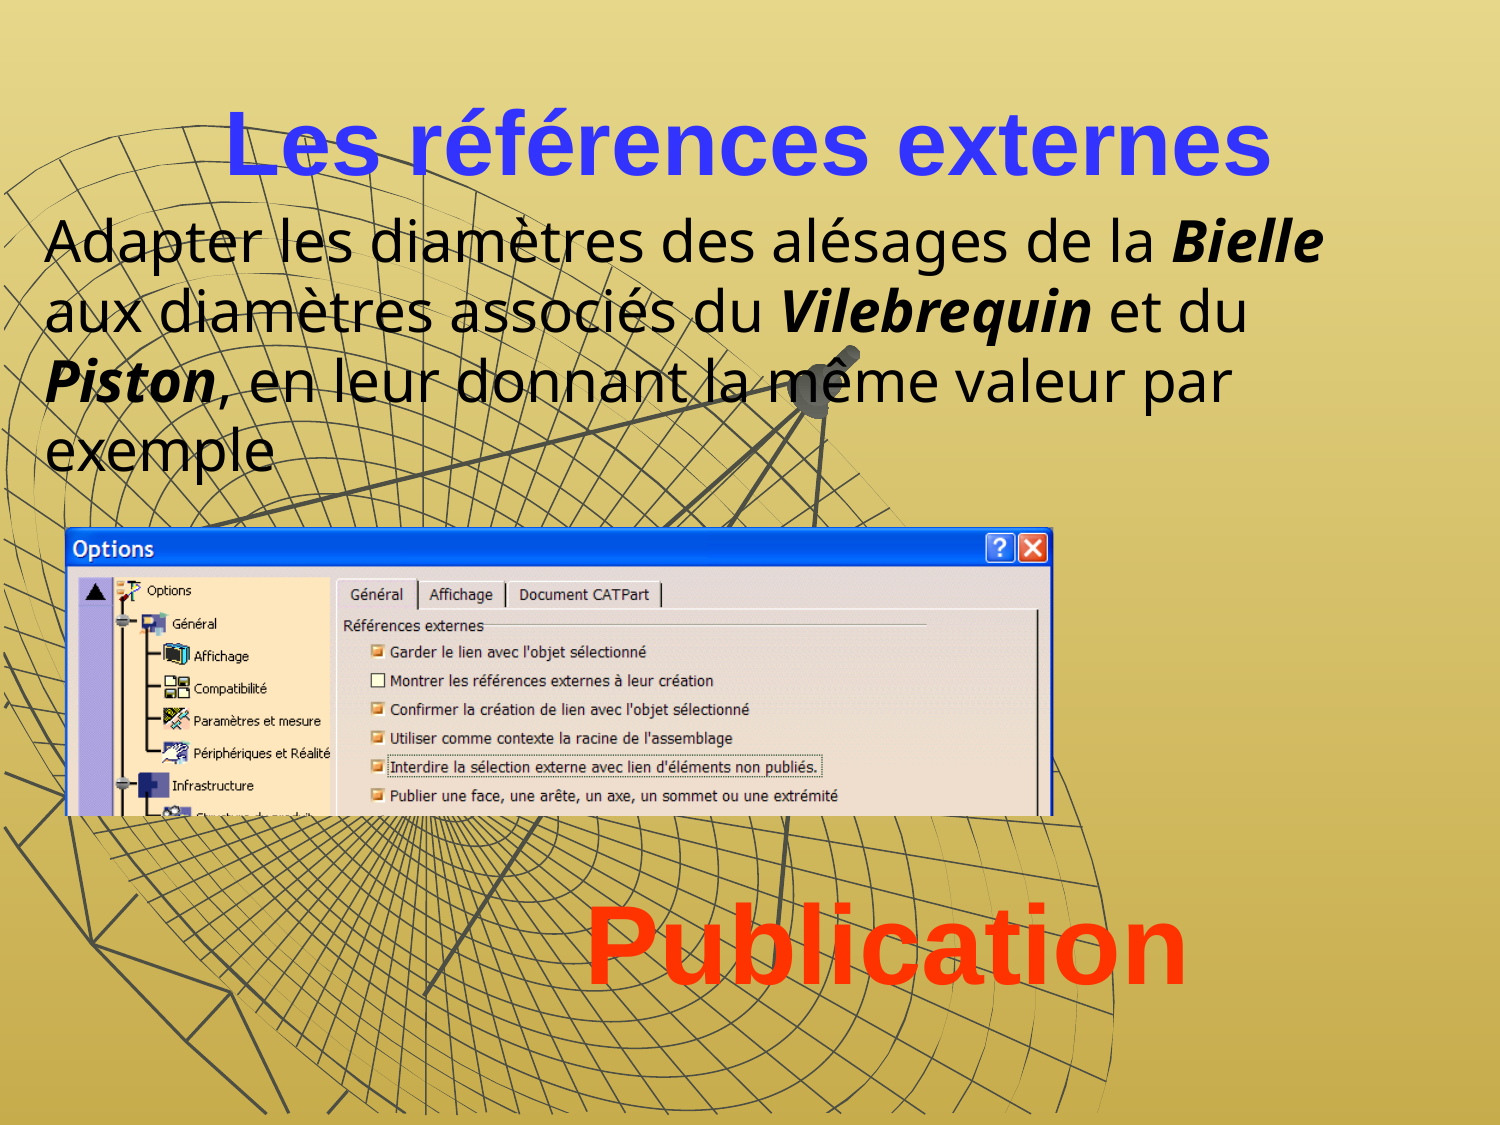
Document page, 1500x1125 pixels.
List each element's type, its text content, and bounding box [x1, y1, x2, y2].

text_box Adapter les diamètres des alésages de la Bielle aux diamètres associés du Vilebrequin et du Piston, en leur donnant la même valeur par exemple [29, 196, 1447, 491]
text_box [64, 526, 1392, 1033]
title Les références externes [75, 45, 1425, 196]
